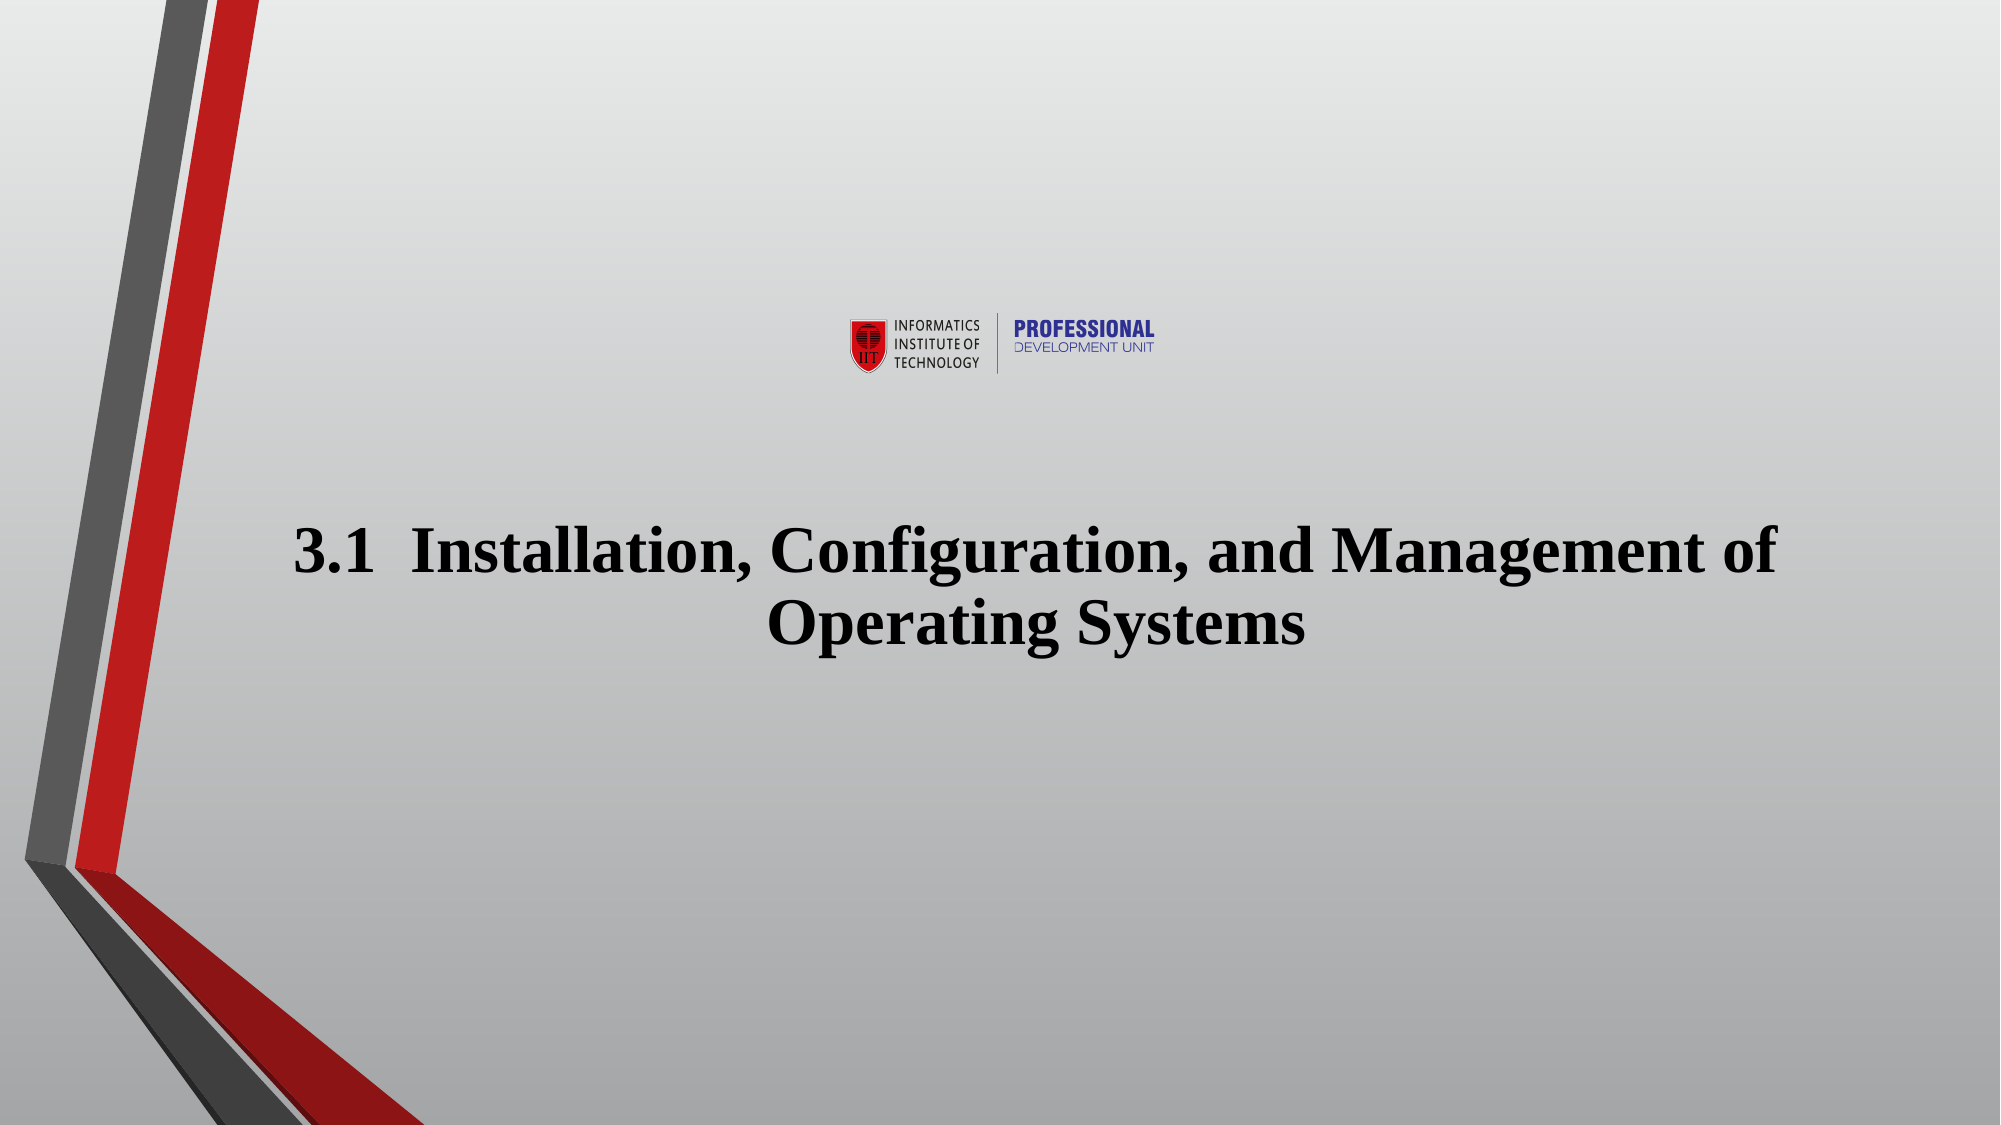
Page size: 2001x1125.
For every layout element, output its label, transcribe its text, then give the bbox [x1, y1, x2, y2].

picture [840, 308, 1158, 382]
text_box 3.1 Installation, Configuration, and Management of Operating Systems [137, 179, 1861, 667]
